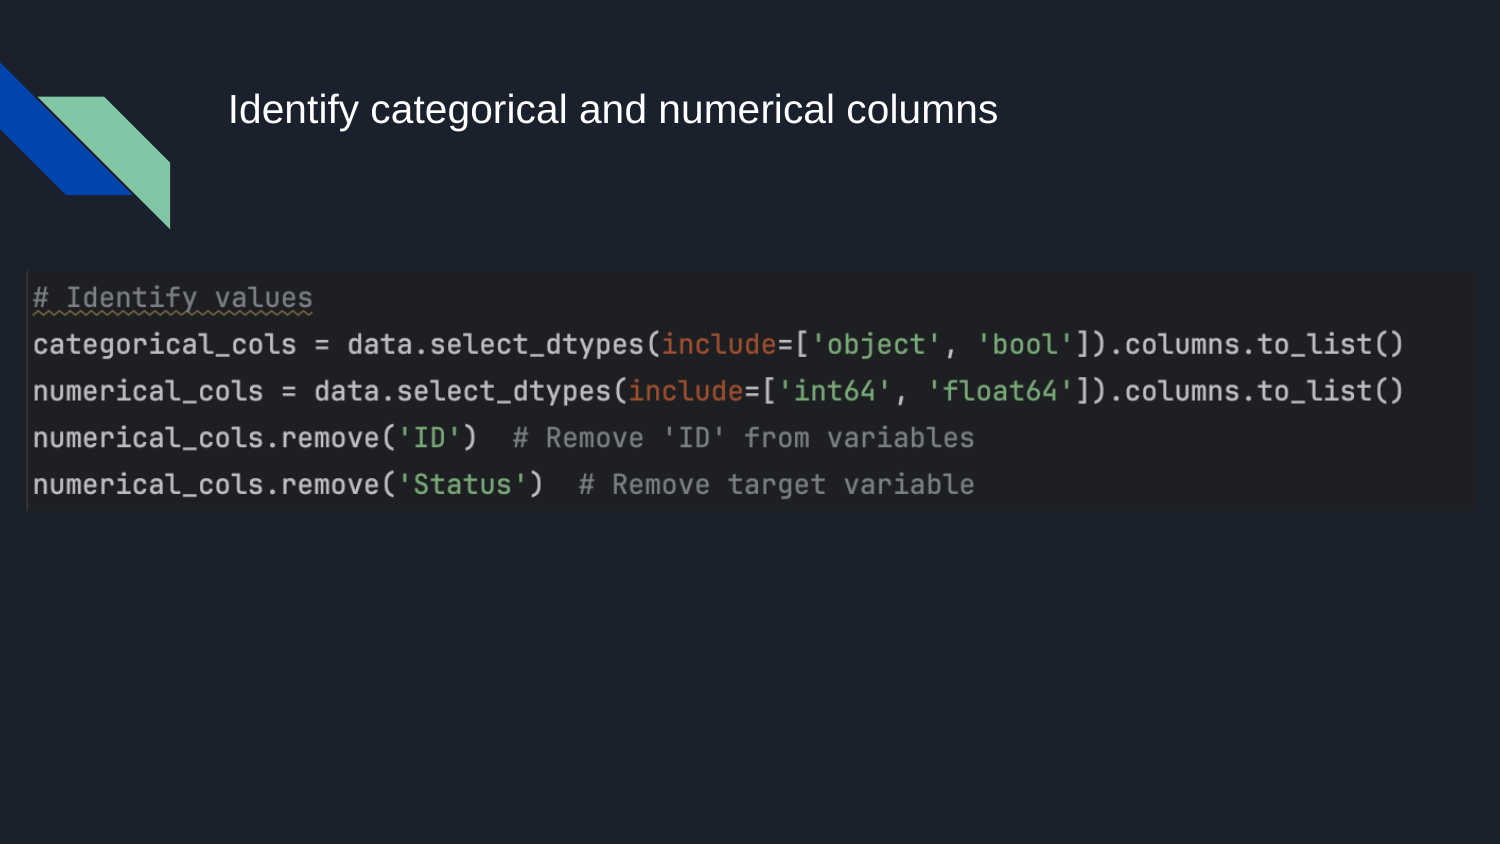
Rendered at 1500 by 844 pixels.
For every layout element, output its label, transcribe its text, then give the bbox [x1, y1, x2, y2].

title Identify categorical and numerical columns [212, 64, 1368, 215]
picture [24, 271, 1476, 512]
